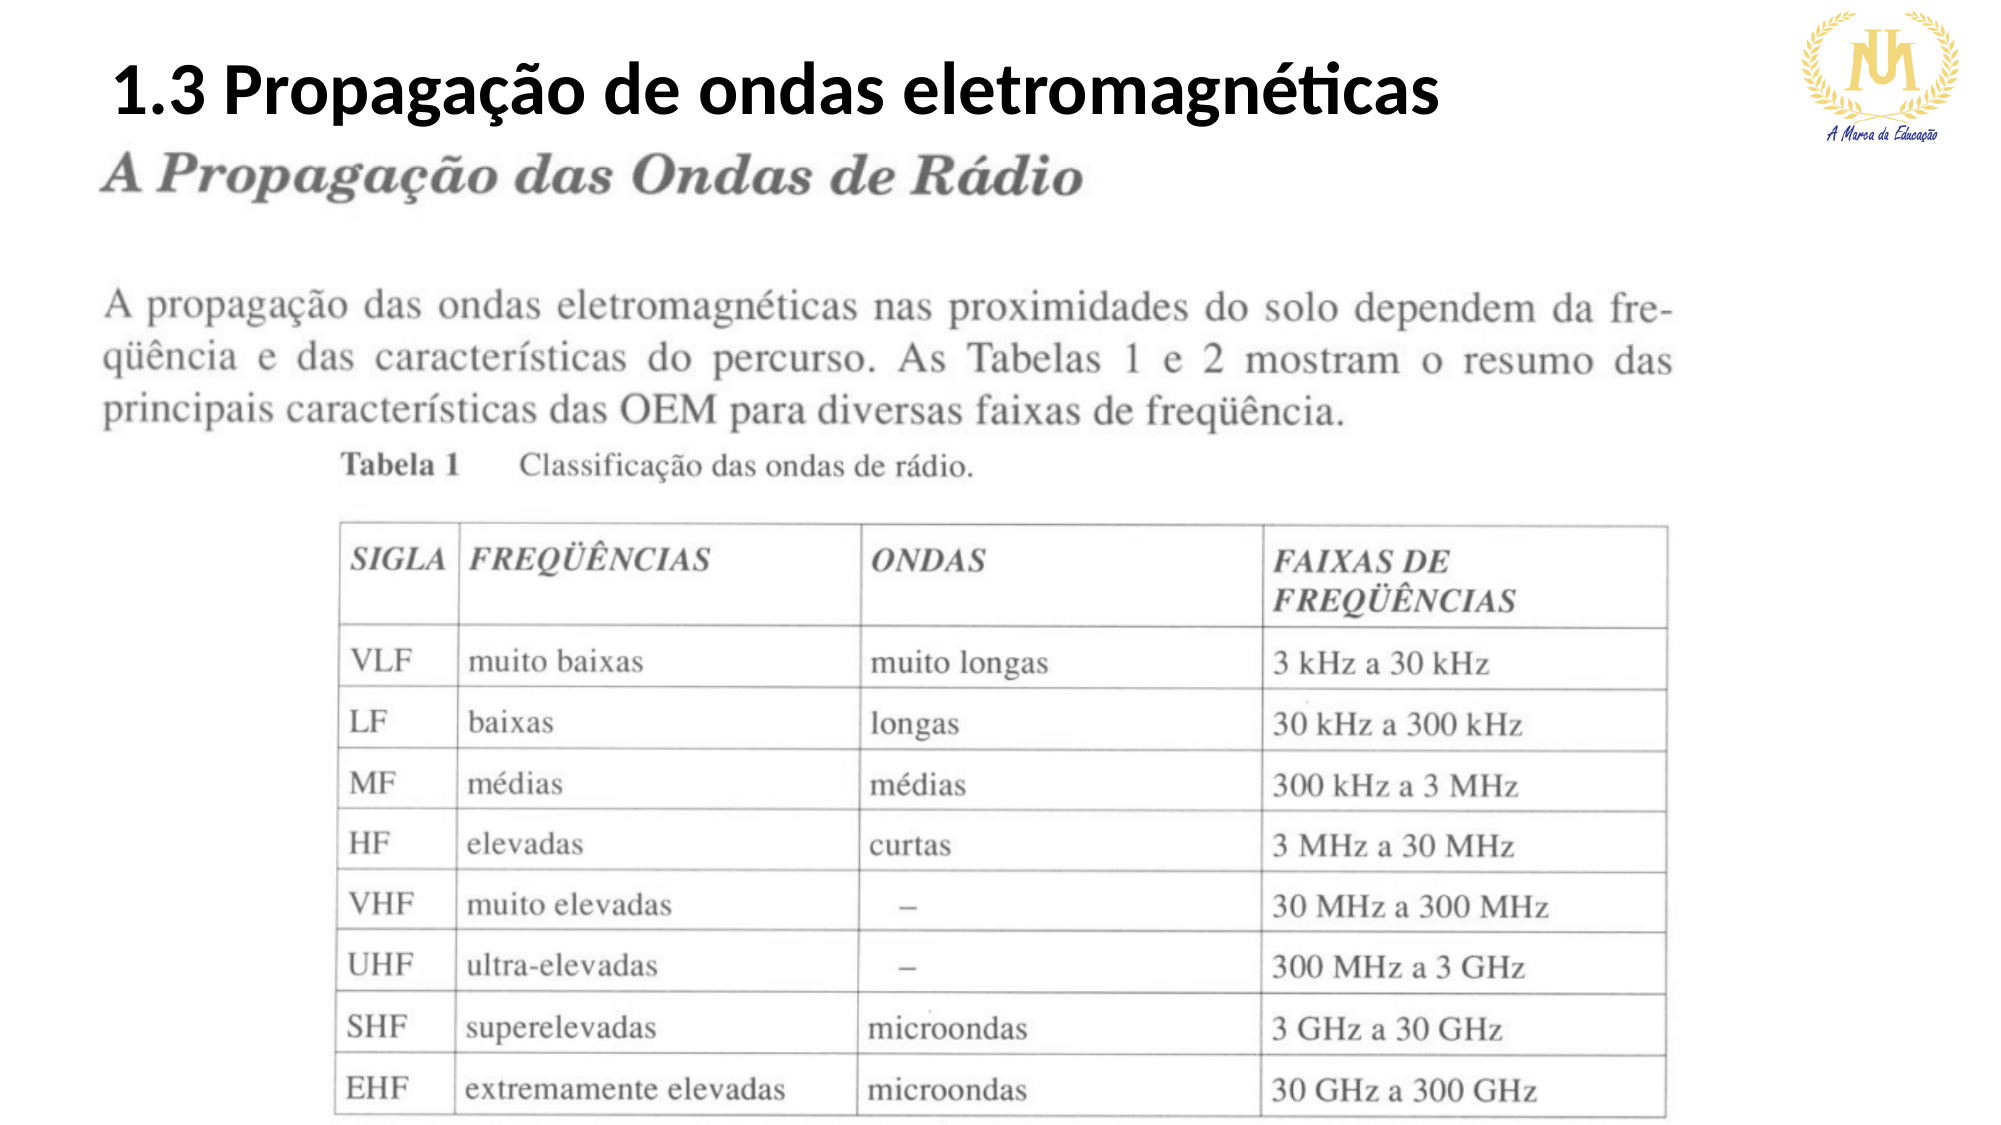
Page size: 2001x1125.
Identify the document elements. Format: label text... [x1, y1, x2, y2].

picture [72, 141, 1716, 1125]
picture [1801, 11, 1959, 142]
text_box 1.3 Propagação de ondas eletromagnéticas [71, 11, 1873, 247]
